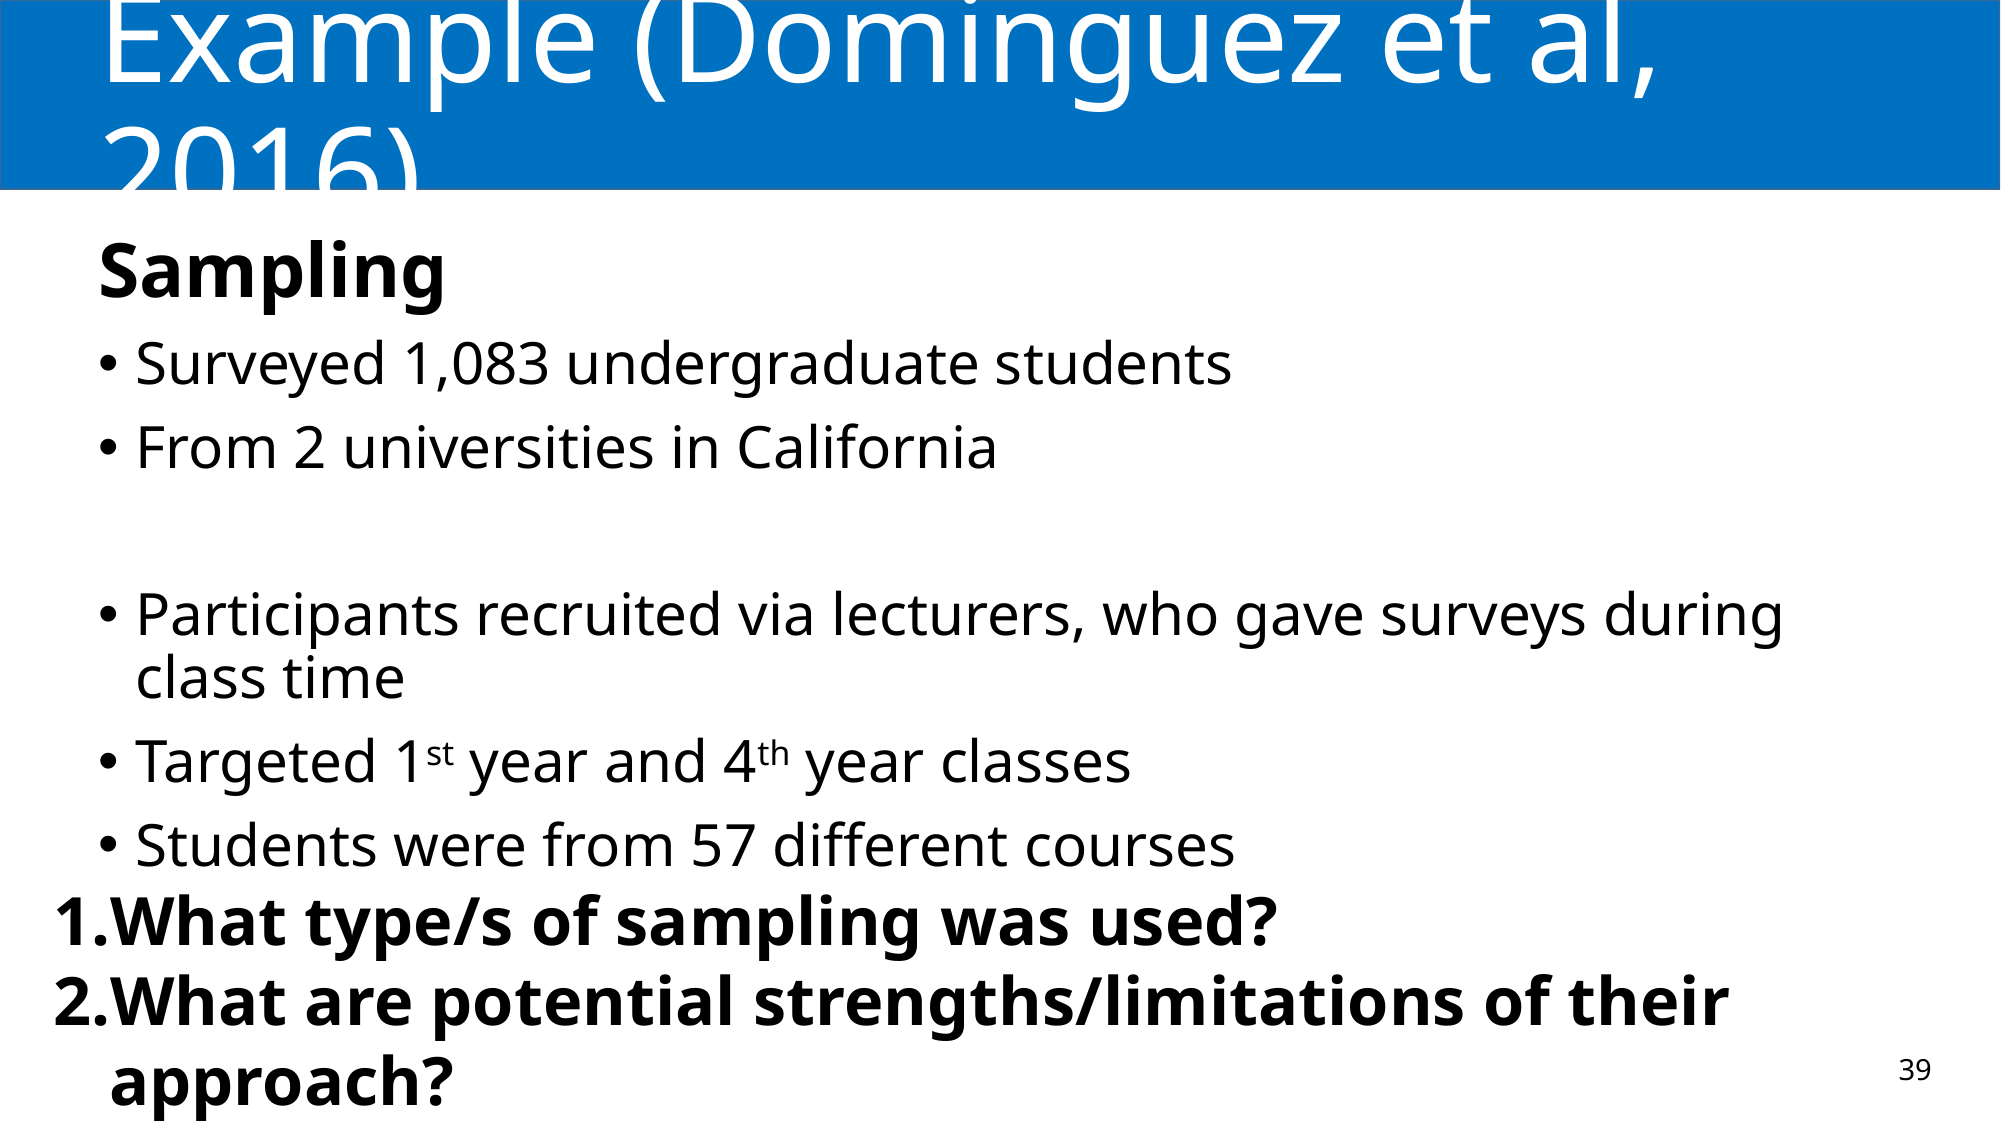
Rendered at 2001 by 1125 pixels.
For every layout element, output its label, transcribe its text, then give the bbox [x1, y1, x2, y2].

title Example (Dominguez et al, 2016) [83, 15, 2000, 205]
list Sampling Surveyed 1,083 undergraduate students From 2 universities in California Participants recruited via lecturers, who gave surveys during class time Targeted 1st year and 4th year classes Students were from 57 different courses [83, 225, 1871, 871]
text_box What type/s of sampling was used? What are potential strengths/limitations of their approach? [38, 871, 2000, 1125]
